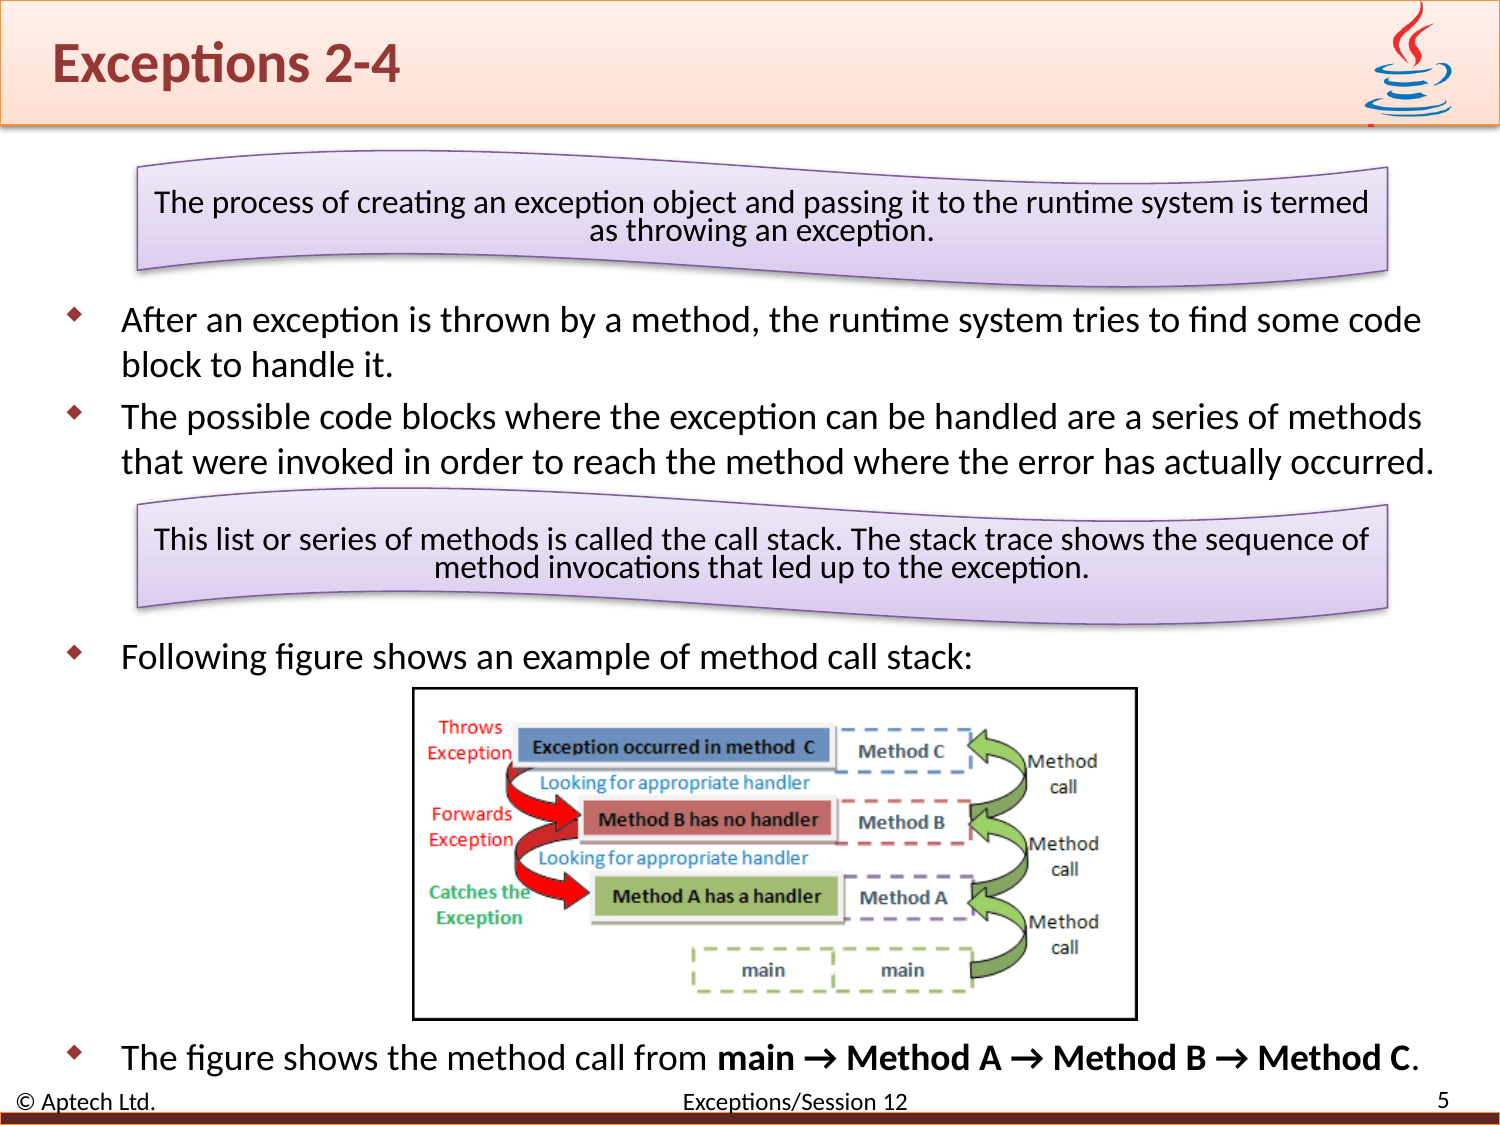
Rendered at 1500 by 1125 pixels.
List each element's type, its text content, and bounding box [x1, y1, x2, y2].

text_box Following figure shows an example of method call stack: [49, 624, 1463, 688]
title Exceptions 2-4 [37, 24, 1288, 93]
picture [412, 687, 1138, 1022]
picture [1362, 0, 1454, 127]
text_box The figure shows the method call from main → Method A → Method B → Method C. [49, 1024, 1463, 1088]
text_box The process of creating an exception object and passing it to the runtime system is termed as throwing an exception. [136, 149, 1389, 287]
slide_number 5 [1337, 1084, 1465, 1113]
list After an exception is thrown by a method, the runtime system tries to find some code block to handle it. The possible code blocks where the exception can be handled are a series of methods that were invoked in order to reach the method where the error has actually occurred. [49, 287, 1463, 501]
footer © Aptech Ltd. Exceptions/Session 12 [0, 1087, 1325, 1113]
text_box This list or series of methods is called the call stack. The stack trace shows the sequence of method invocations that led up to the exception. [136, 487, 1389, 624]
